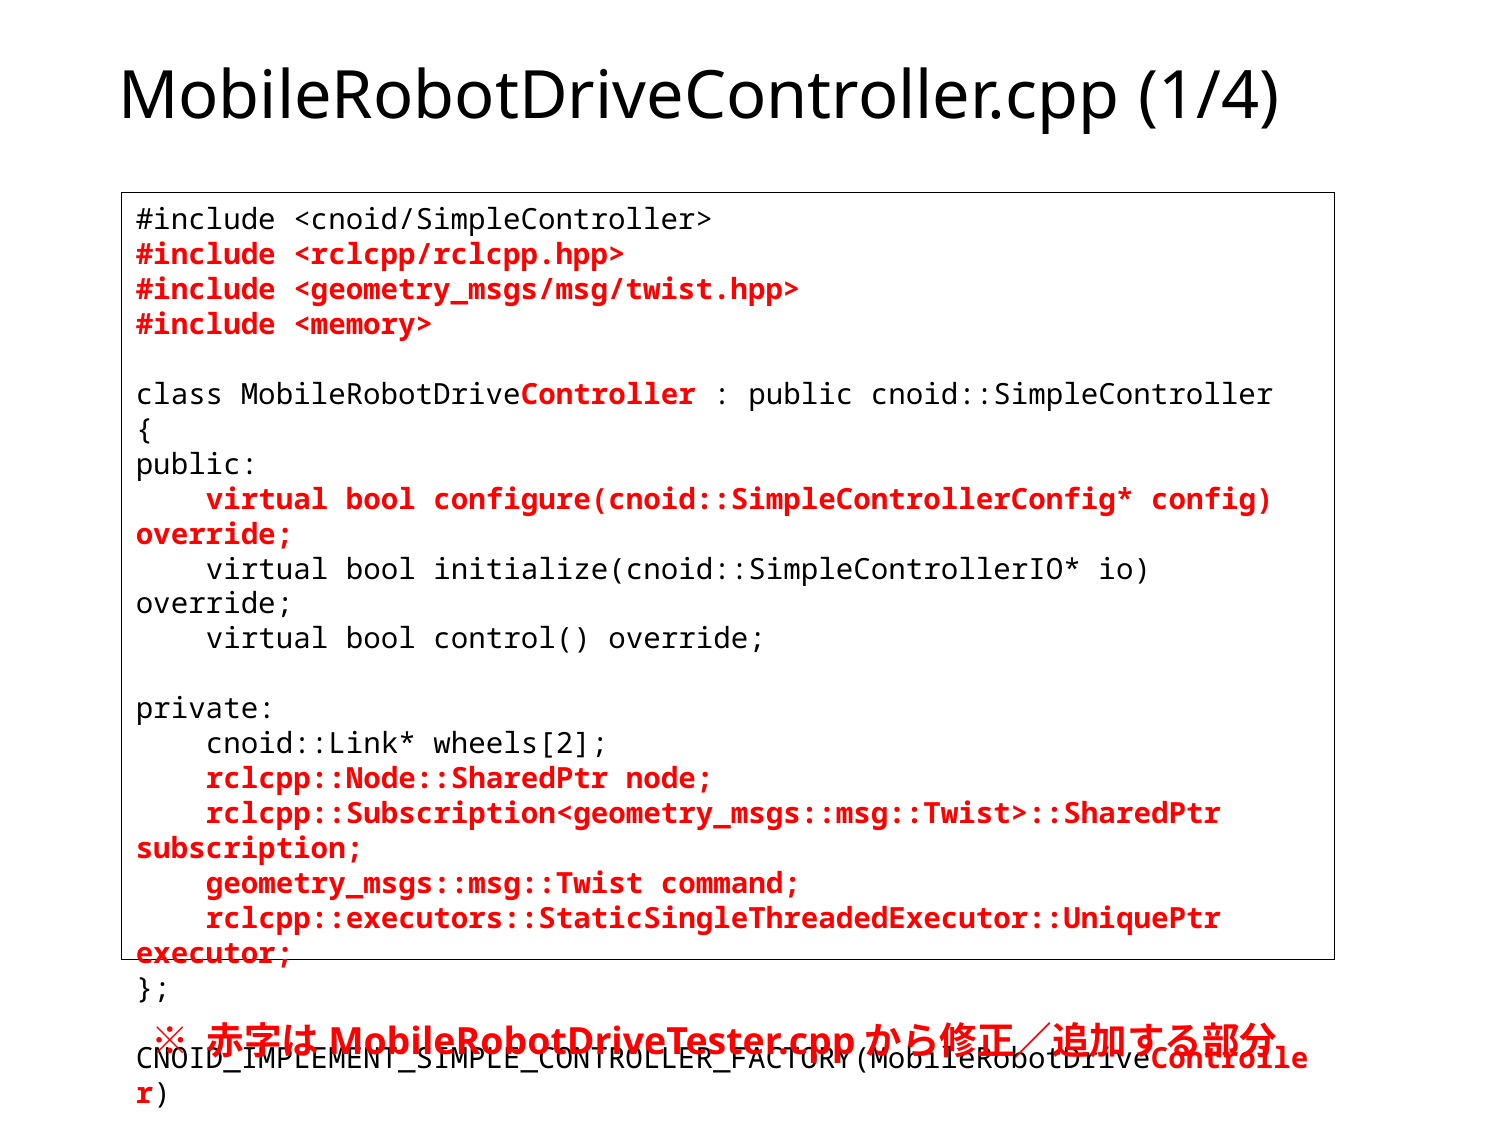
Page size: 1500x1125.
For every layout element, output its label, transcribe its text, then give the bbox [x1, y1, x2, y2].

title MobileRobotDriveController.cpp (1/4) [103, 37, 1397, 158]
text_box ※ 赤字はMobileRobotDriveTester.cppから修正／追加する部分 [137, 1009, 1293, 1070]
text_box #include <cnoid/SimpleController> #include <rclcpp/rclcpp.hpp> #include <geometry_msgs/msg/twist.hpp> #include <memory> class MobileRobotDriveController : public cnoid::SimpleController { public: virtual bool configure(cnoid::SimpleControllerConfig* config) override; virtual bool initialize(cnoid::SimpleControllerIO* io) override; virtual bool control() override; private: cnoid::Link* wheels[2]; rclcpp::Node::SharedPtr node; rclcpp::Subscription<geometry_msgs::msg::Twist>::SharedPtr subscription; geometry_msgs::msg::Twist command; rclcpp::executors::StaticSingleThreadedExecutor::UniquePtr executor; }; CNOID_IMPLEMENT_SIMPLE_CONTROLLER_FACTORY(MobileRobotDriveController) [121, 192, 1335, 960]
